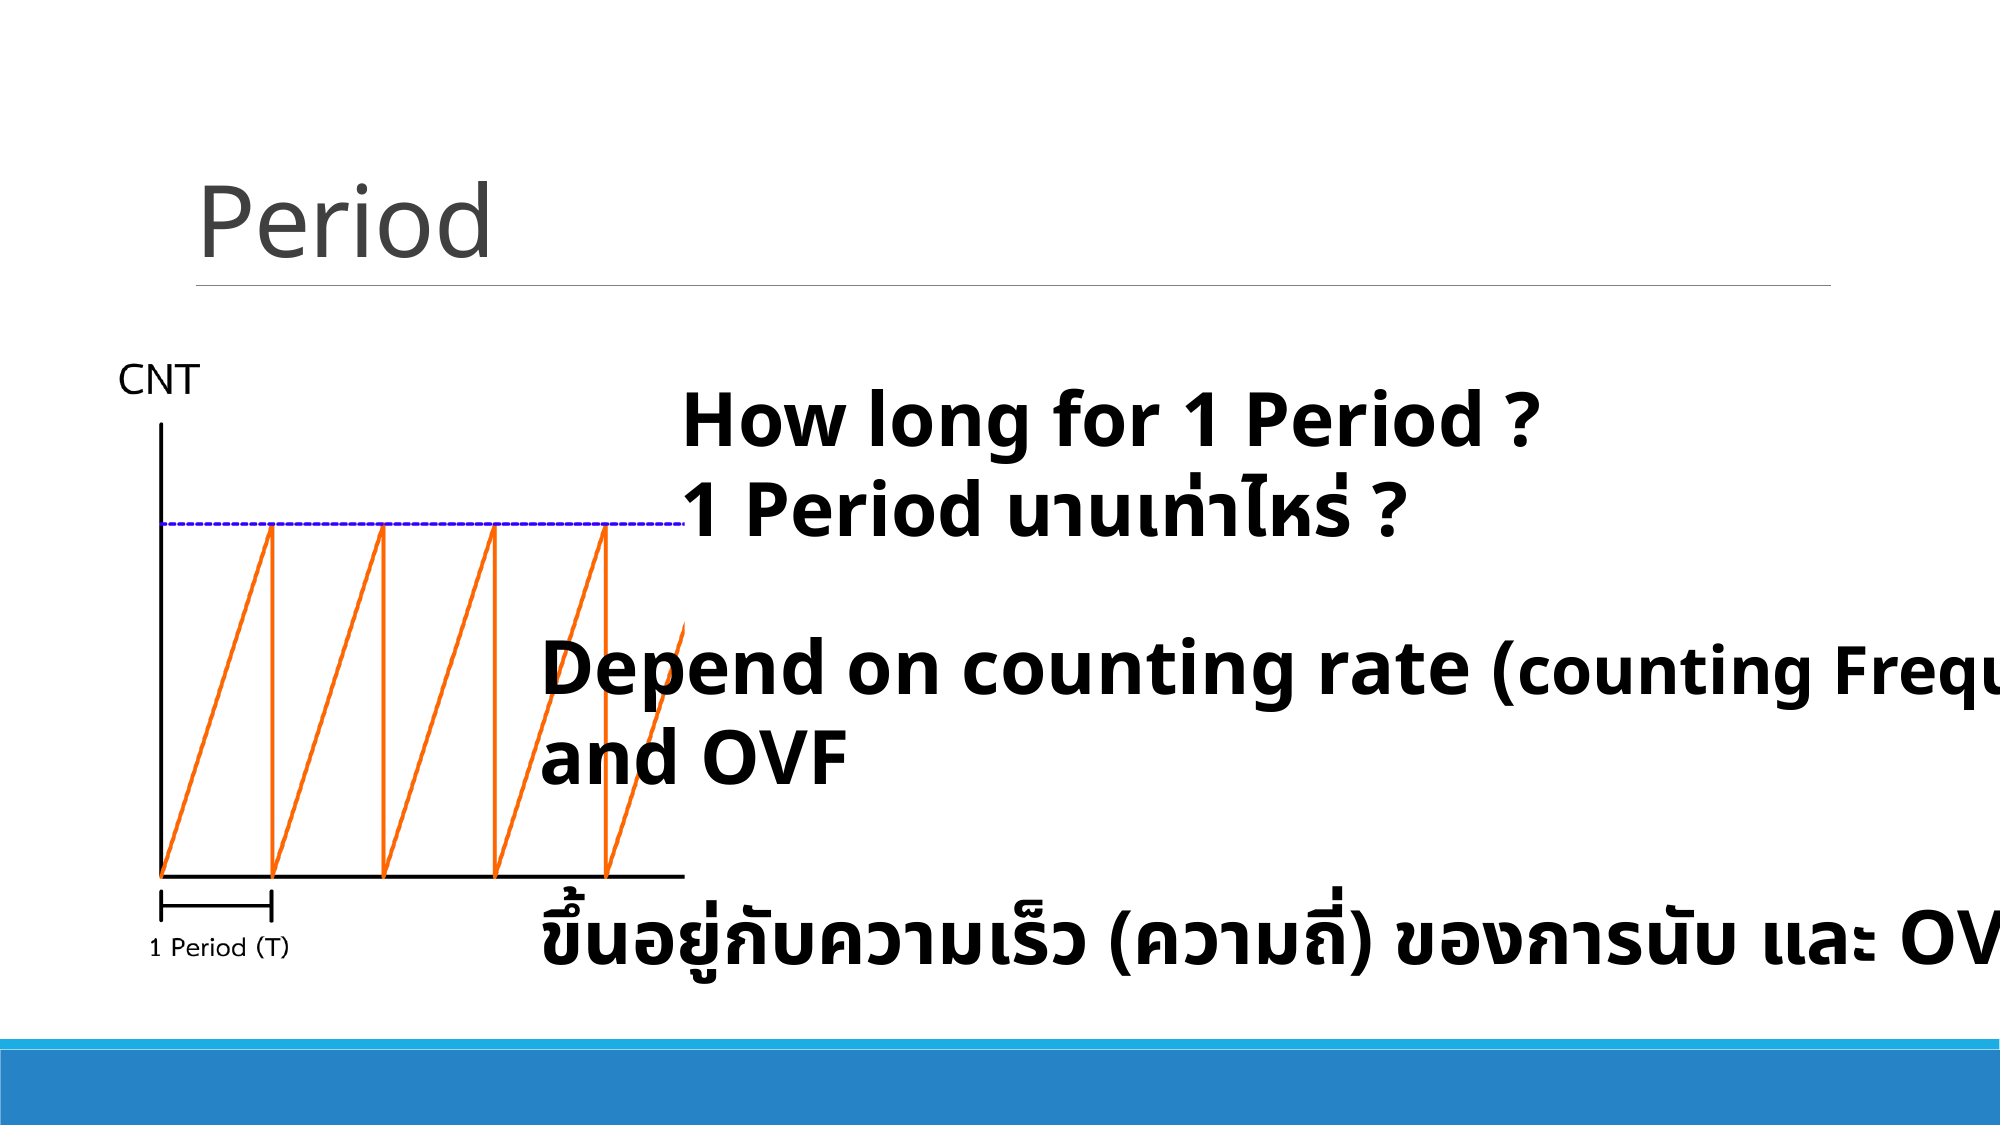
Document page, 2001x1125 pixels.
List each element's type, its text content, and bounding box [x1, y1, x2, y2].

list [114, 312, 686, 974]
title Period [180, 47, 1830, 285]
text_box How long for 1 Period ? 1 Period นานเท่าไหร่ ? [693, 363, 1557, 559]
text_box Depend on counting rate (counting Frequency) and OVF ขึ้นอยู่กับความเร็ว (ความถี่) ของการนับ และ OVF [524, 611, 2000, 987]
